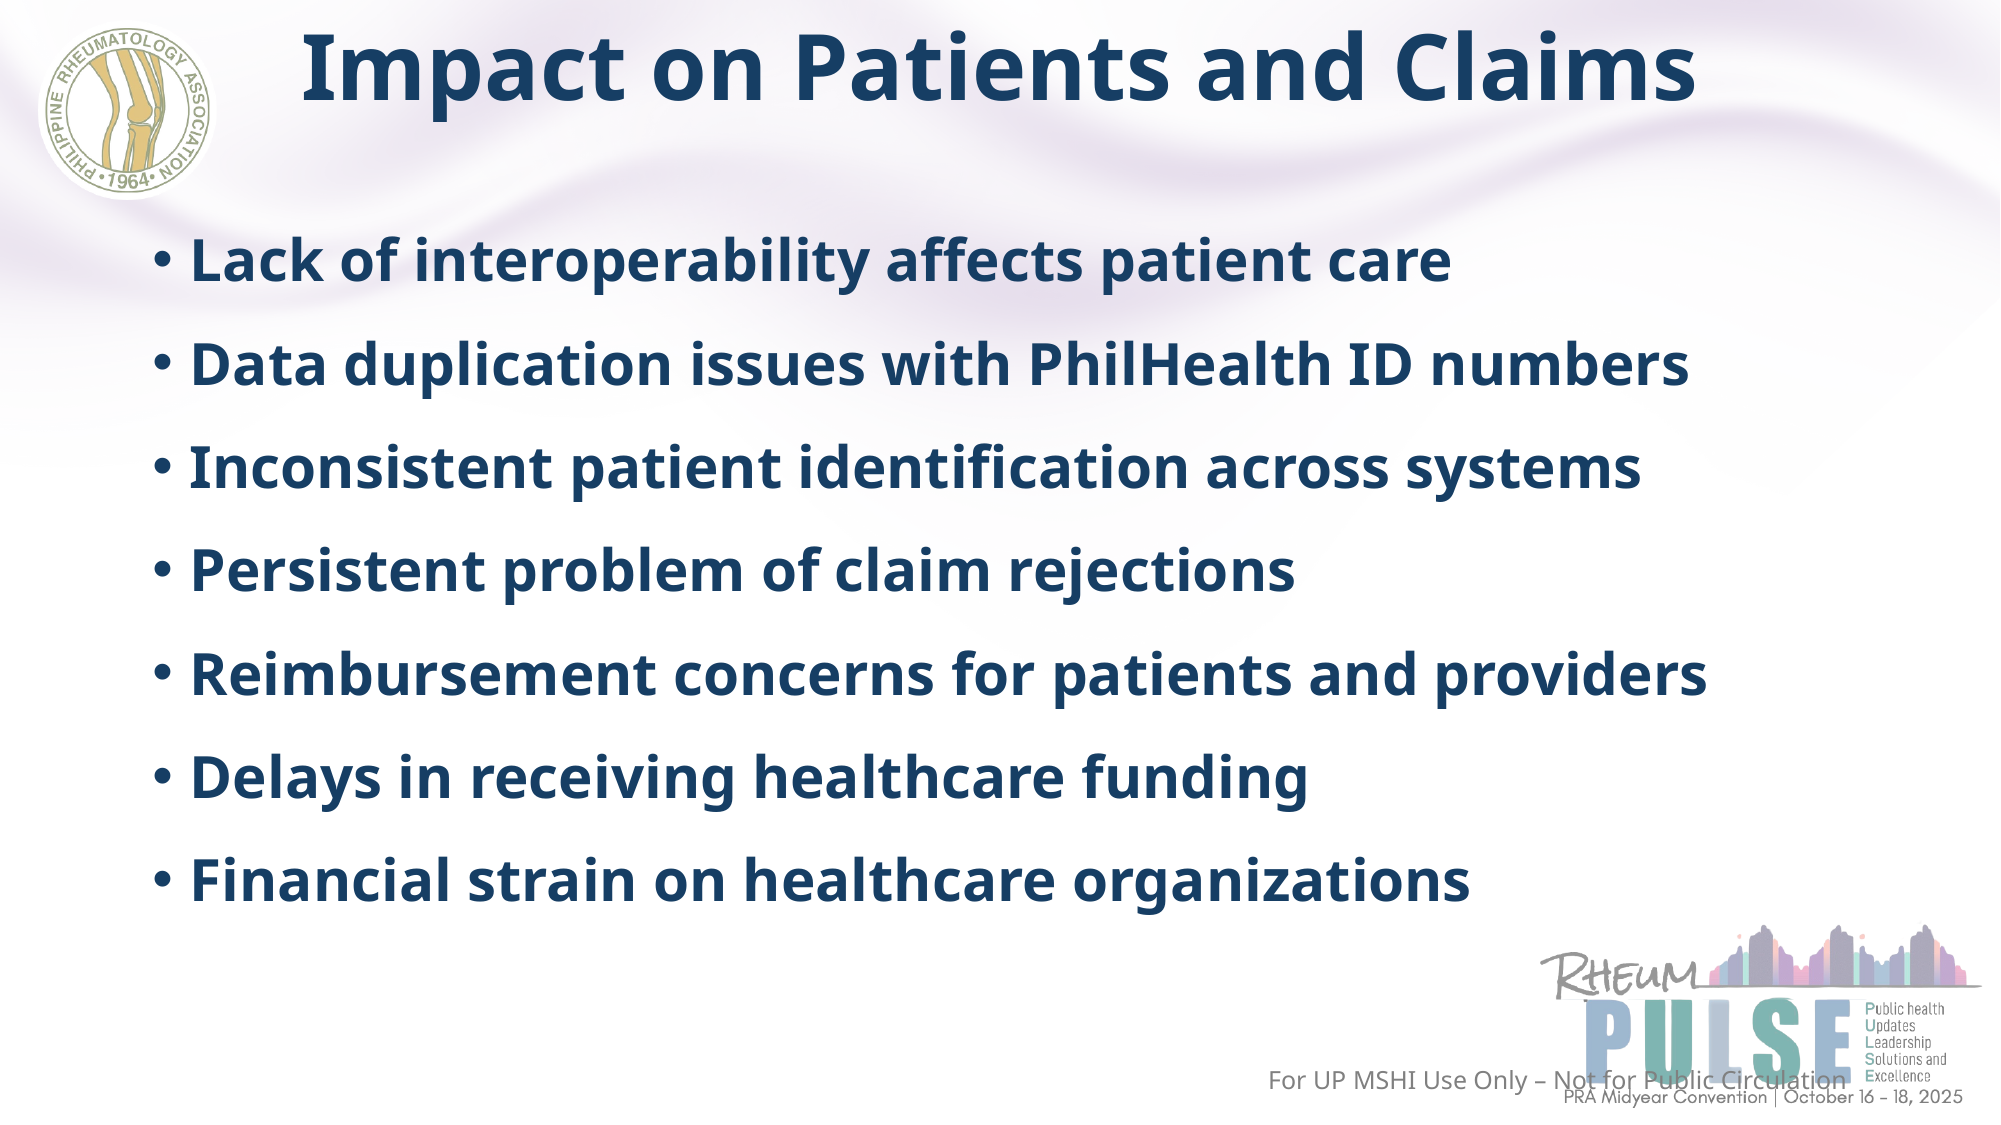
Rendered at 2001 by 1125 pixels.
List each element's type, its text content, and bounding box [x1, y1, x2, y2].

title Impact on Patients and Claims [0, 0, 2000, 142]
list Lack of interoperability affects patient care Data duplication issues with PhilHealth ID numbers Inconsistent patient identification across systems Persistent problem of claim rejections Reimbursement concerns for patients and providers Delays in receiving healthcare funding Financial strain on healthcare organizations [137, 215, 1863, 1043]
